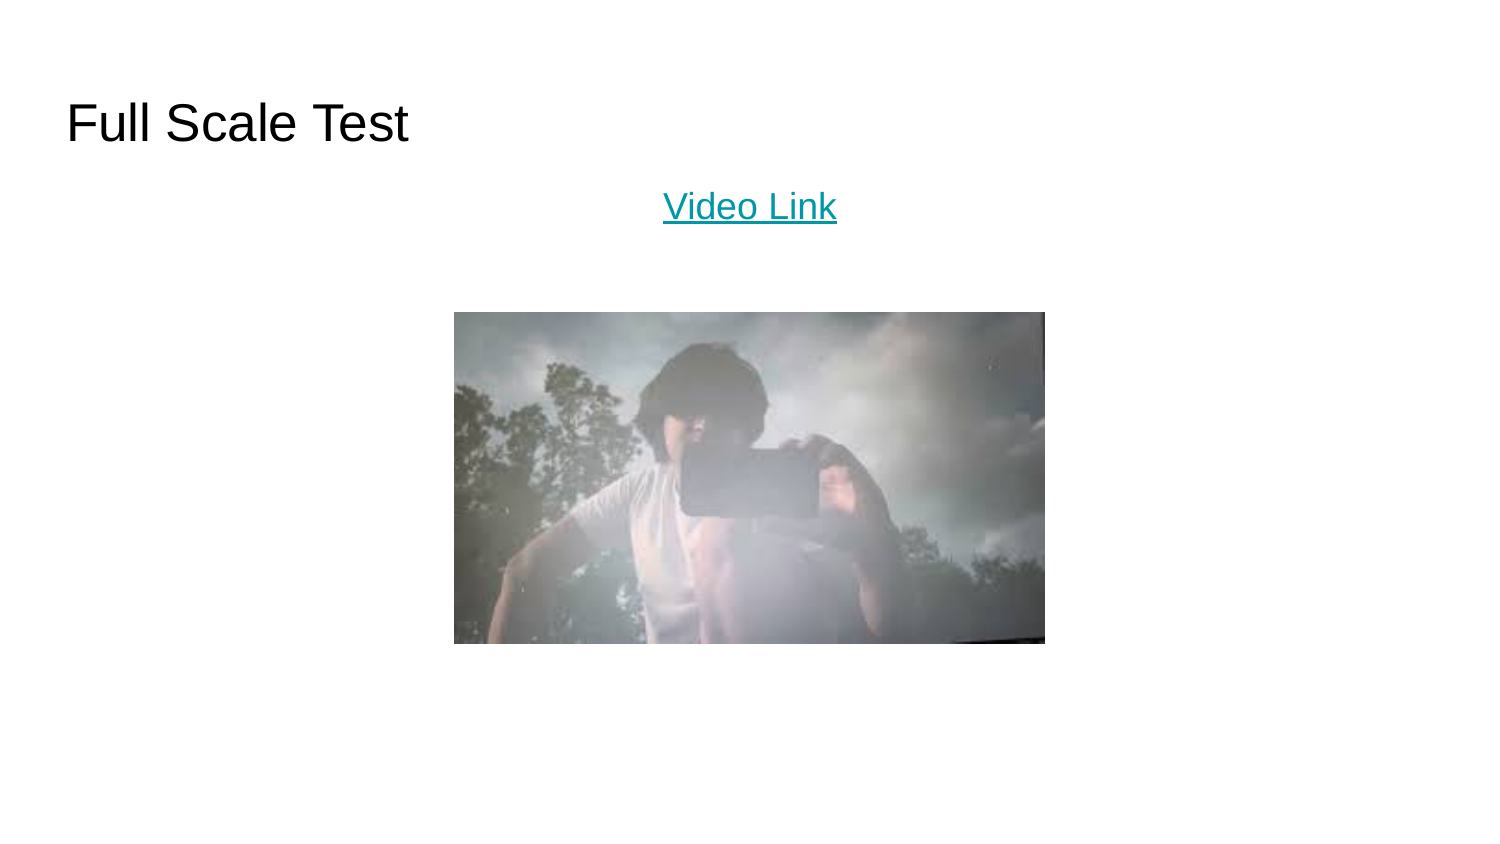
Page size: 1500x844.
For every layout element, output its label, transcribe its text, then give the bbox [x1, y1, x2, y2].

title Full Scale Test [51, 72, 1449, 167]
picture [454, 311, 1046, 645]
text_box Video Link [496, 166, 1004, 242]
